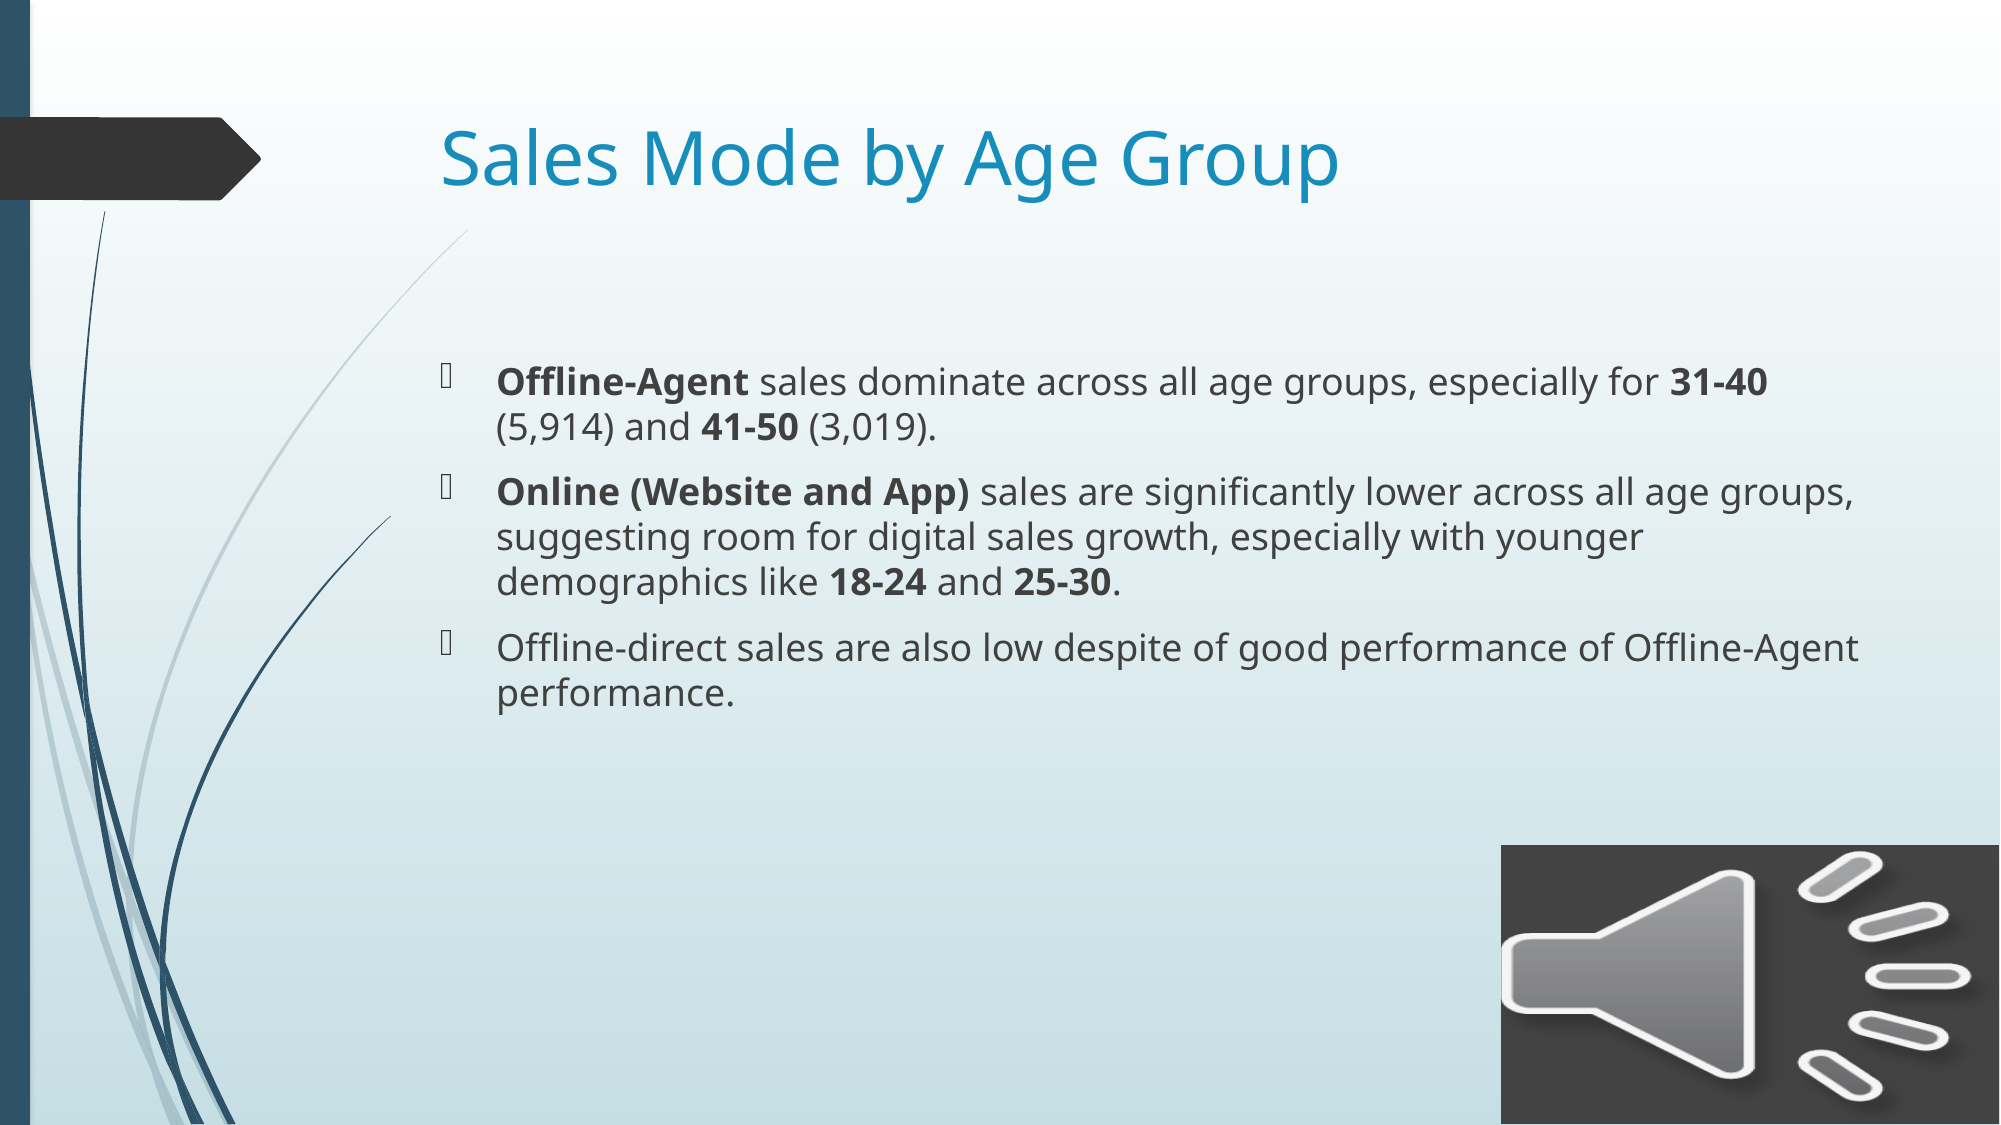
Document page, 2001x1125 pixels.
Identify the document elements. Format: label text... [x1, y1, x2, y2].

list Offline-Agent sales dominate across all age groups, especially for 31-40 (5,914) and 41-50 (3,019). Online (Website and App) sales are significantly lower across all age groups, suggesting room for digital sales growth, especially with younger demographics like 18-24 and 25-30. Offline-direct sales are also low despite of good performance of Offline-Agent performance. [424, 350, 1888, 970]
title Sales Mode by Age Group [425, 102, 1888, 313]
picture [1499, 843, 2000, 1125]
